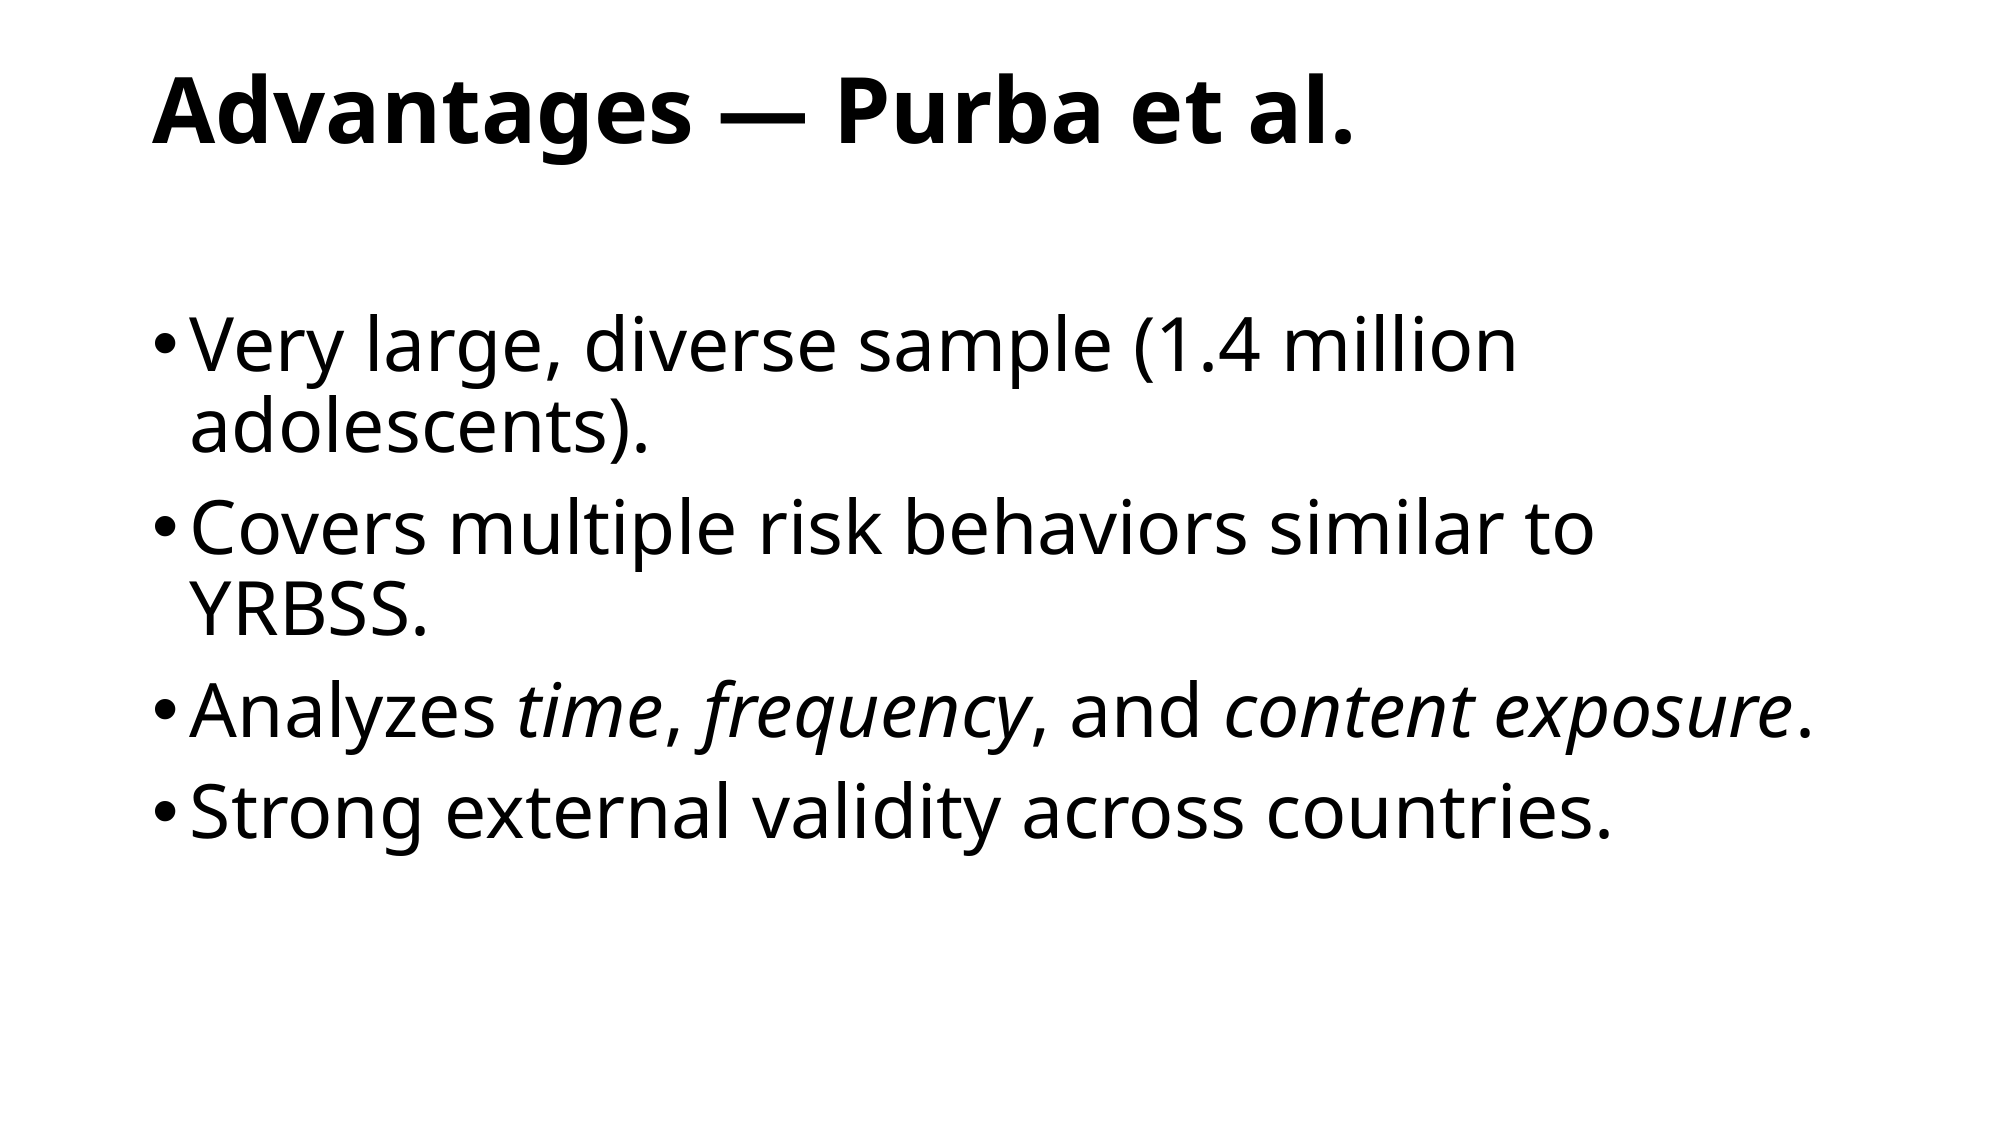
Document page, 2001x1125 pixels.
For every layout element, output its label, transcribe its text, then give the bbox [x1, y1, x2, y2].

list Very large, diverse sample (1.4 million adolescents). Covers multiple risk behaviors similar to YRBSS. Analyzes time, frequency, and content exposure. Strong external validity across countries. [137, 299, 1863, 1014]
title Advantages — Purba et al. [137, 59, 1863, 278]
